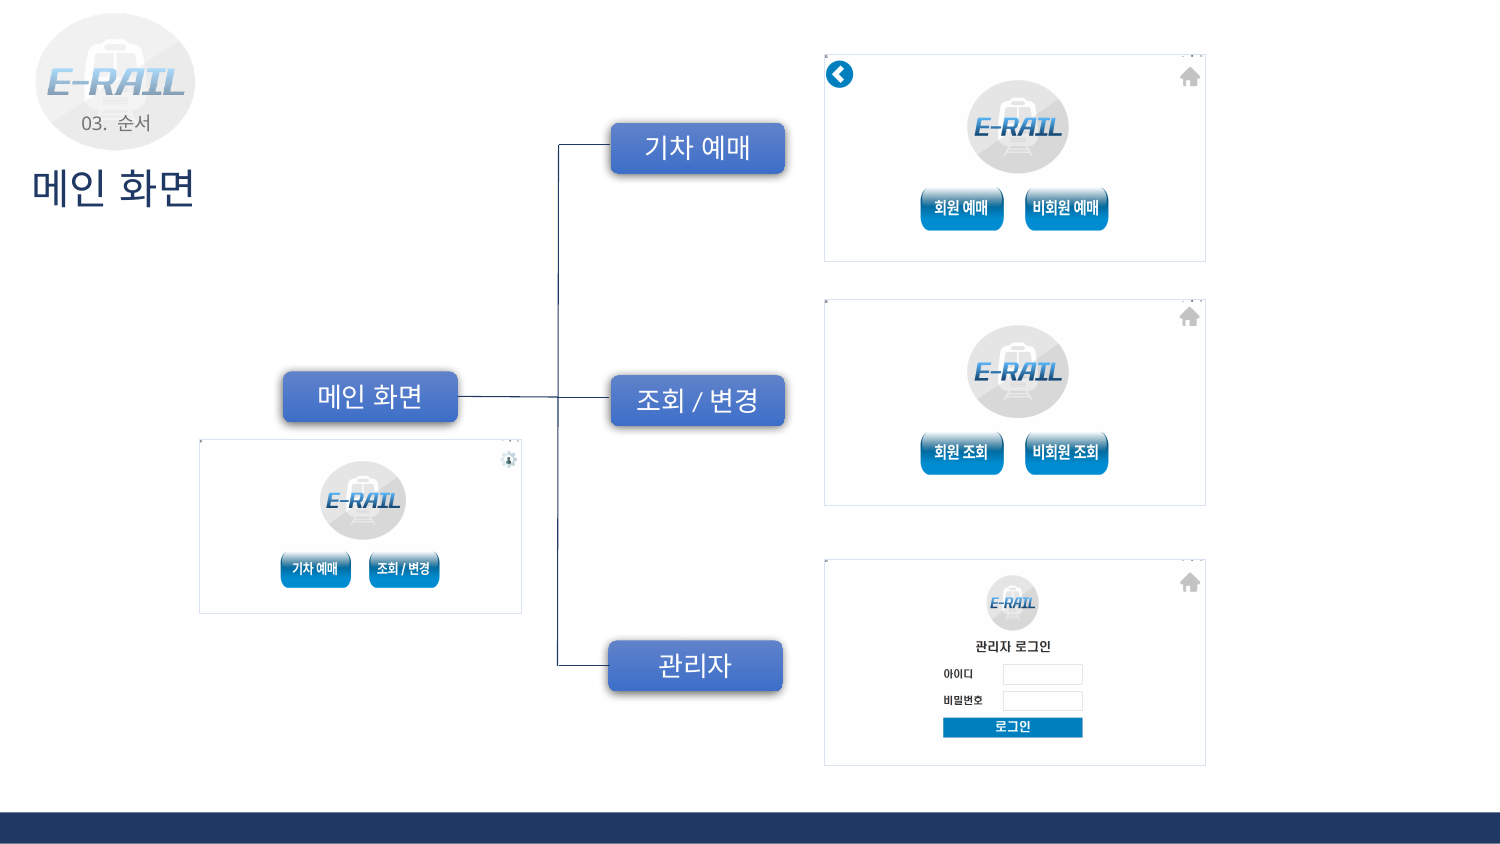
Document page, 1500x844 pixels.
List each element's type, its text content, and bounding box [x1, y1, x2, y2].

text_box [199, 54, 1206, 766]
text_box [0, 811, 1500, 844]
text_box 메인 화면 [16, 155, 199, 221]
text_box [27, 7, 211, 162]
